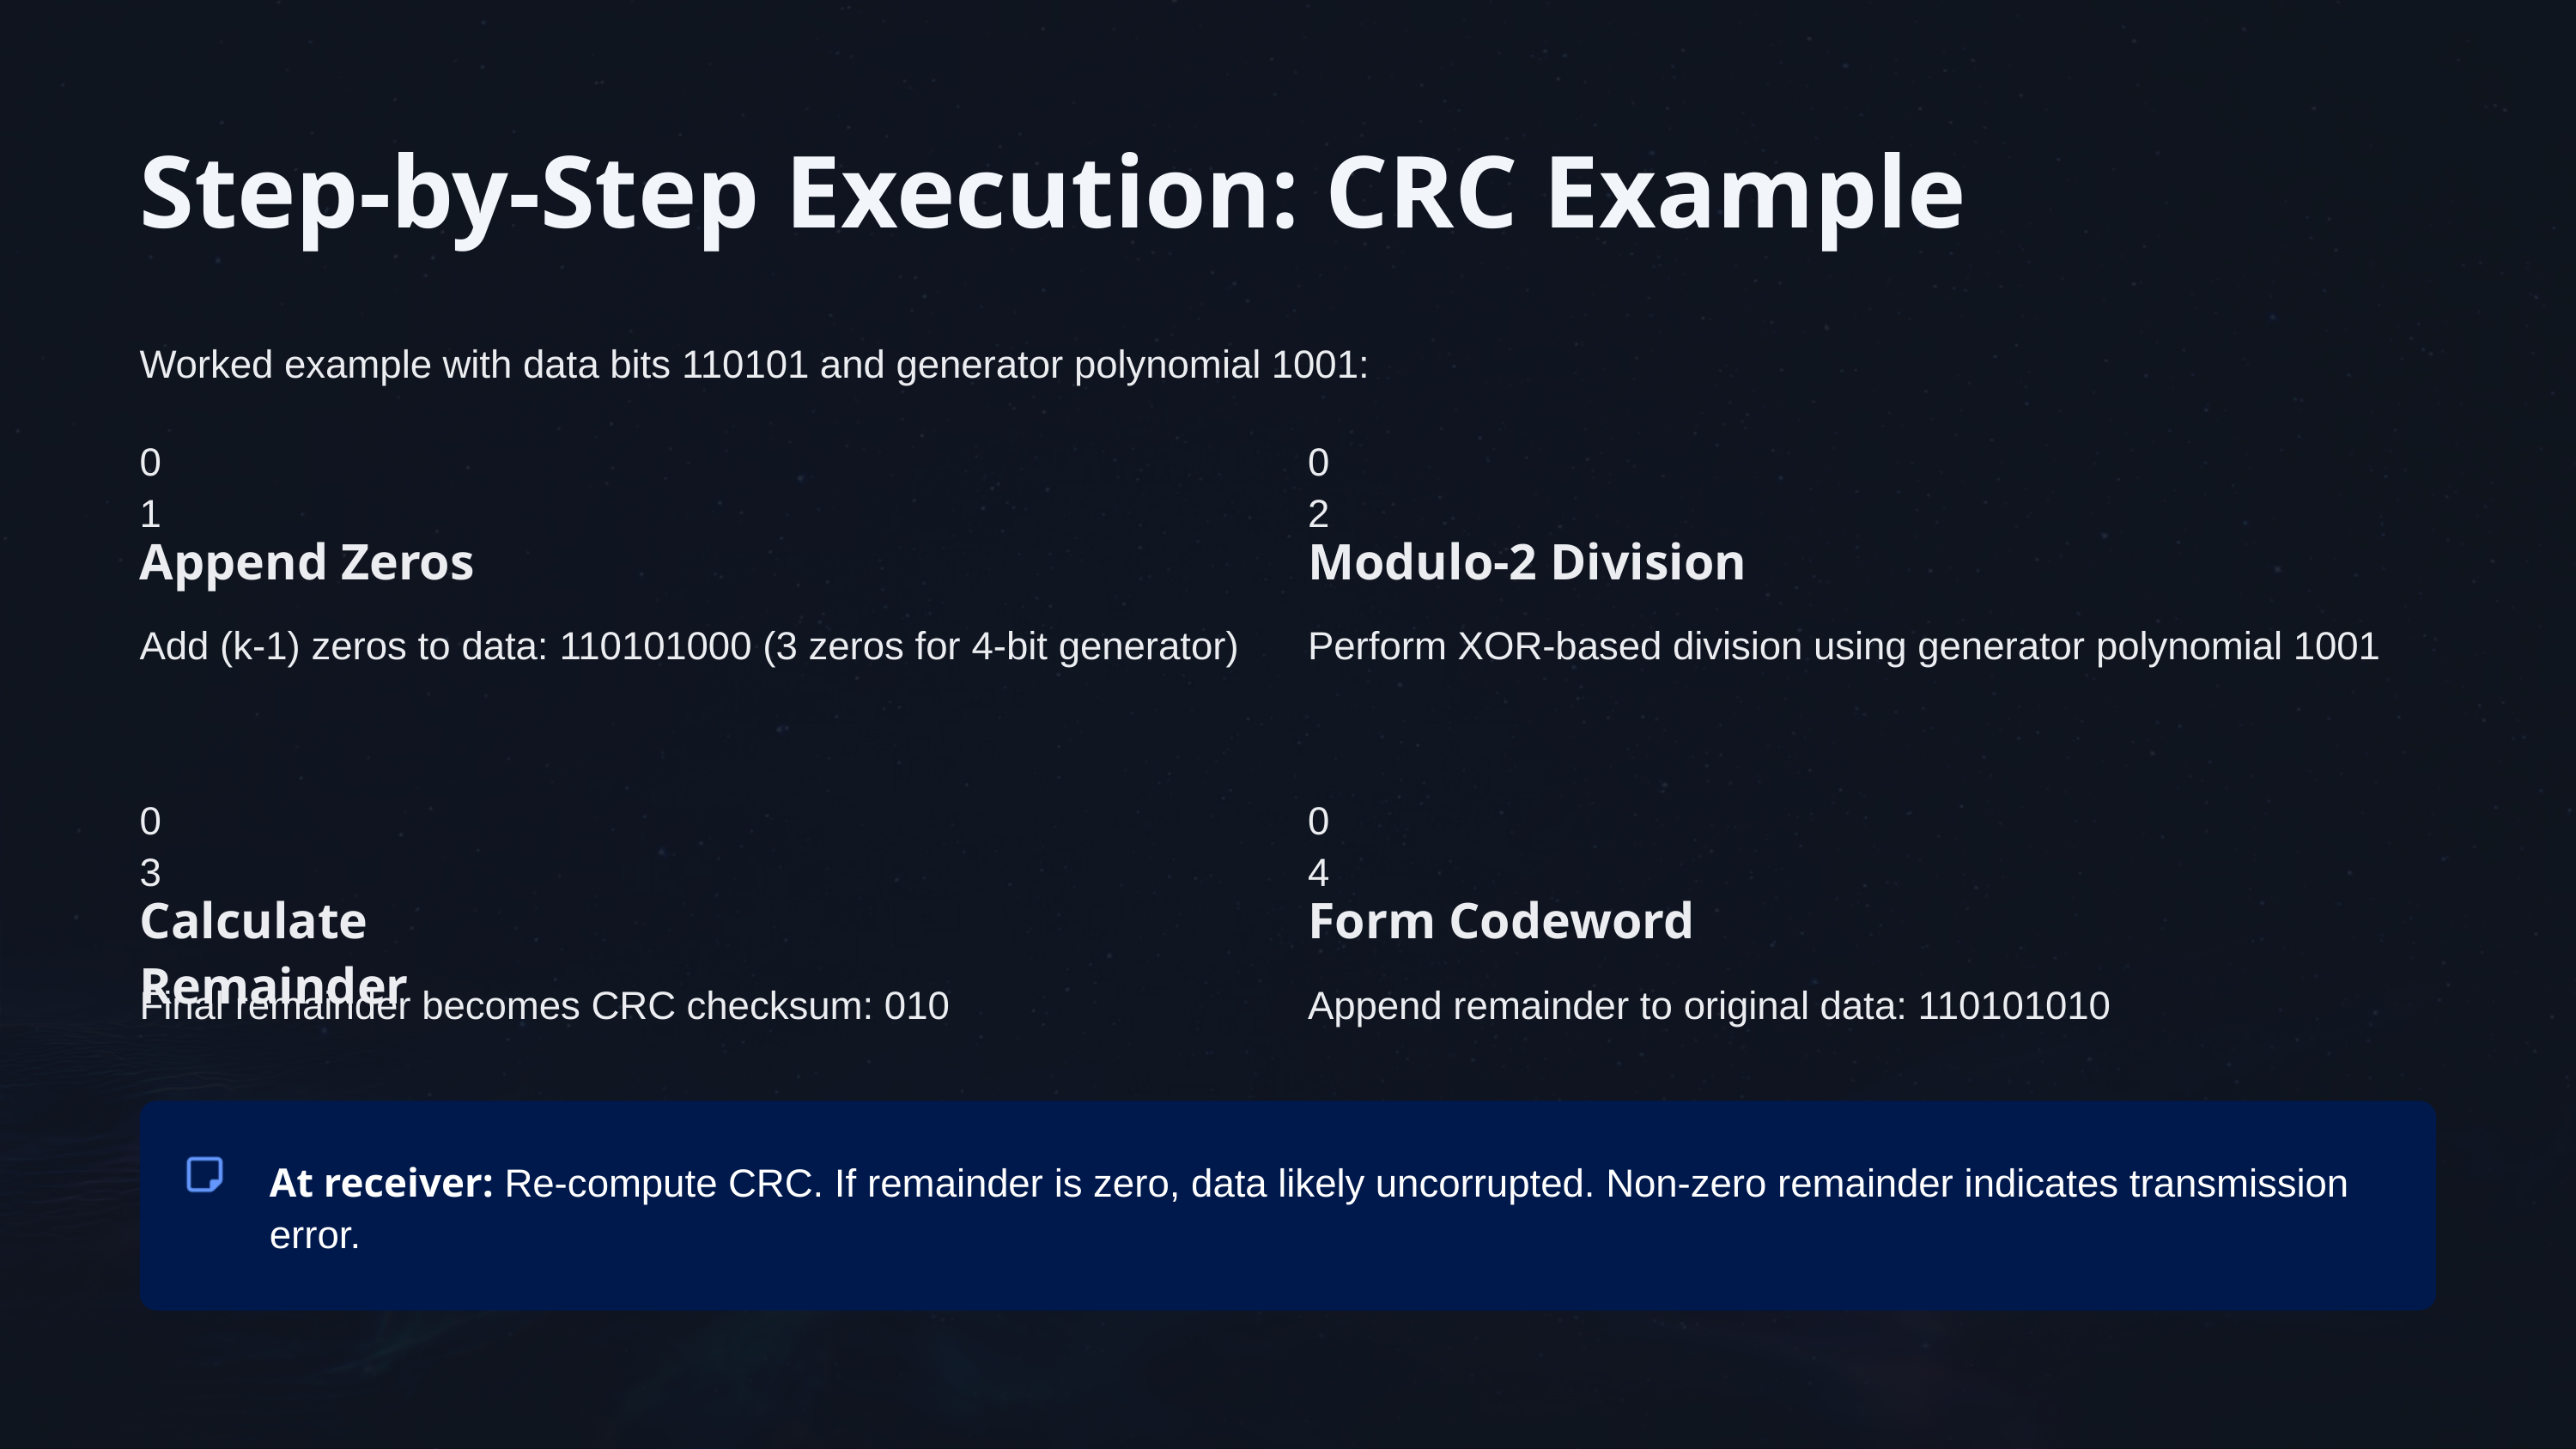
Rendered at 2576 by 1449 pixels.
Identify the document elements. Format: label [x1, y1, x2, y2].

text_box [139, 1100, 2437, 1311]
text_box [1307, 506, 2437, 512]
text_box [179, 1154, 230, 1195]
text_box [139, 857, 1268, 864]
text_box [139, 501, 1268, 508]
text_box [0, 0, 2576, 1449]
text_box [1307, 857, 2437, 864]
